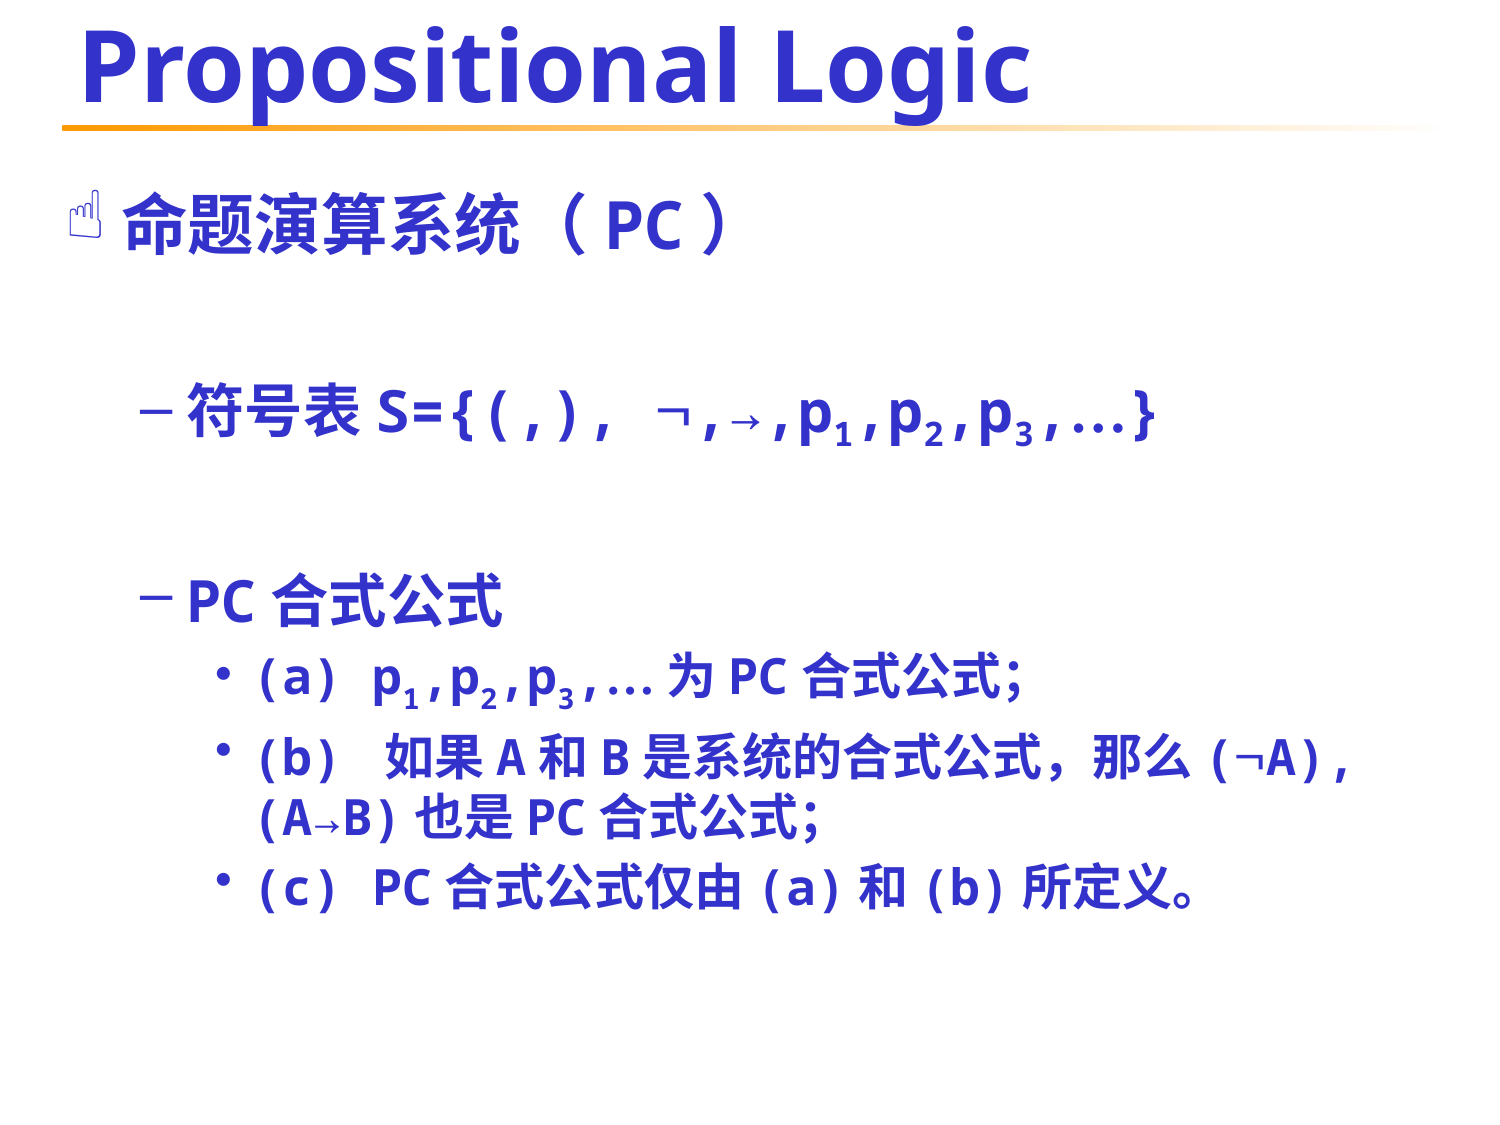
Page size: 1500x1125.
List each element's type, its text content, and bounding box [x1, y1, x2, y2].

title Propositional Logic [62, 0, 1500, 125]
list 命题演算系统（PC） 符号表S={(,), ,→,p1,p2,p3,…} PC合式公式 (a) p1,p2,p3,…为PC合式公式； (b) 如果A和B是系统的合式公式，那么(A),(A→B)也是PC合式公式； (c) PC合式公式仅由(a)和(b)所定义。 [50, 174, 1450, 1088]
